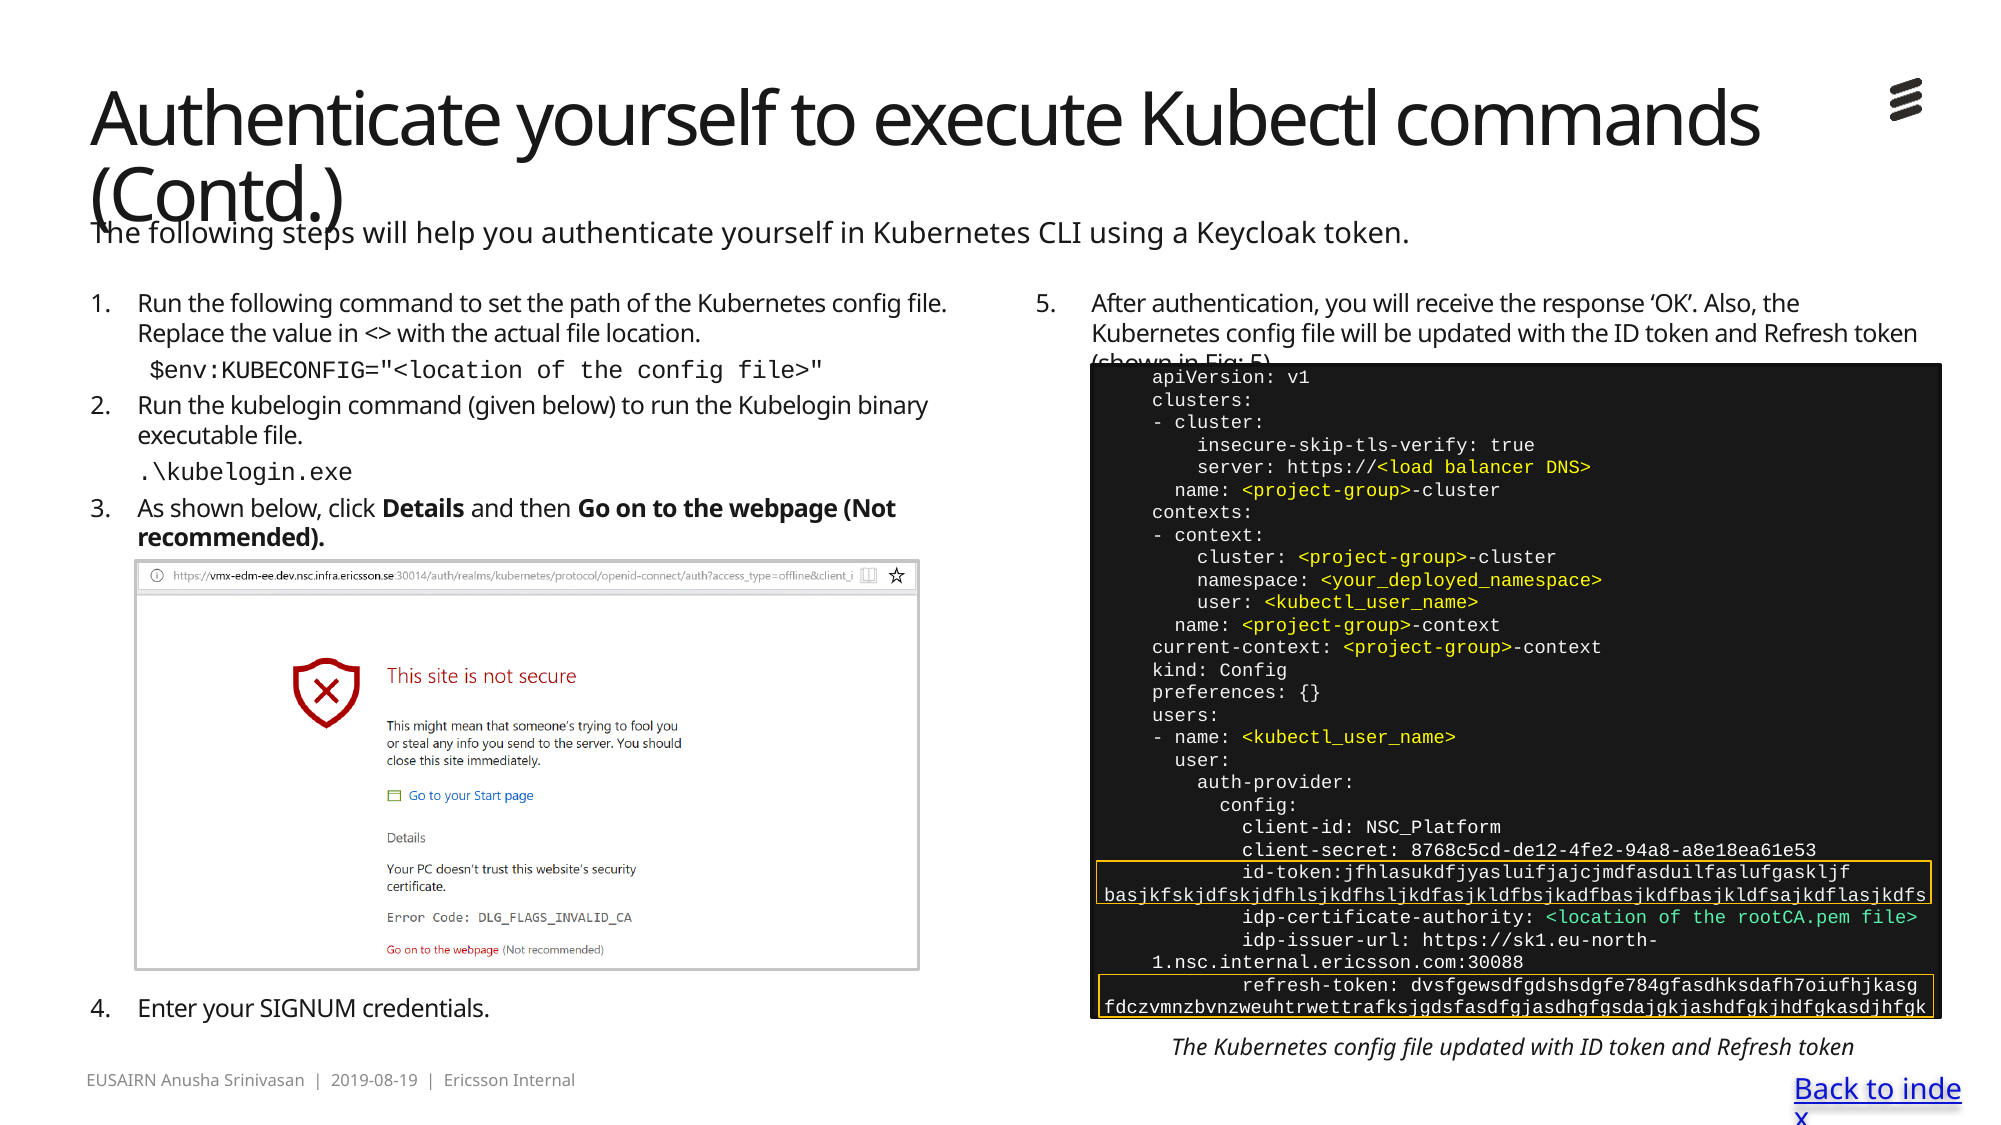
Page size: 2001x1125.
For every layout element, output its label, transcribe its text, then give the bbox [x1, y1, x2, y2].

text_box apiVersion: v1 clusters: - cluster: insecure-skip-tls-verify: true server: https://<load balancer DNS> name: <project-group>-cluster contexts: - context: cluster: <project-group>-cluster namespace: <your_deployed_namespace> user: <kubectl_user_name> name: <project-group>-context current-context: <project-group>-context kind: Config preferences: {} users: - name: <kubectl_user_name> user: auth-provider: config: client-id: NSC_Platform client-secret: 8768c5cd-de12-4fe2-94a8-a8e18ea61e53 id-token:jfhlasukdfjyasluifjajcjmdfasduilfaslufgaskljf basjkfskjdfskjdfhlsjkdfhsljkdfasjkldfbsjkadfbasjkdfbasjkldfsajkdflasjkdfs idp-certificate-authority: <location of the rootCA.pem file> idp-issuer-url: https://sk1.eu-north-1.nsc.internal.ericsson.com:30088 refresh-token: dvsfgewsdfgdshsdgfe784gfasdhksdafh7oiufhjkasg fdczvmnzbvnzweuhtrwettrafksjgdsfasdfgjasdhgfgsdajgkjashdfgkjhdfgkasdjhfgk [1090, 363, 1942, 1019]
list Run the following command to set the path of the Kubernetes config file. Replace the value in <> with the actual file location. $env:KUBECONFIG="<location of the config file>" Run the kubelogin command (given below) to run the Kubelogin binary executable file. .\kubelogin.exe As shown below, click Details and then Go on to the webpage (Not recommended). Enter your SIGNUM credentials. [78, 281, 976, 1003]
list After authentication, you will receive the response ‘OK’. Also, the Kubernetes config file will be updated with the ID token and Refresh token (shown in Fig: 5). [1023, 281, 1922, 1003]
title Authenticate yourself to execute Kubectl commands (Contd.) [78, 250, 1891, 256]
picture [136, 562, 917, 968]
text_box The following steps will help you authenticate yourself in Kubernetes CLI using a Keycloak token. [78, 214, 1922, 250]
text_box [1097, 973, 1936, 1019]
text_box The Kubernetes config file updated with ID token and Refresh token [1129, 1025, 1898, 1068]
text_box Back to index [1781, 1070, 1978, 1111]
title Authenticate yourself to execute Kubectl commands (Contd.) [78, 77, 1891, 214]
text_box [1094, 859, 1933, 905]
